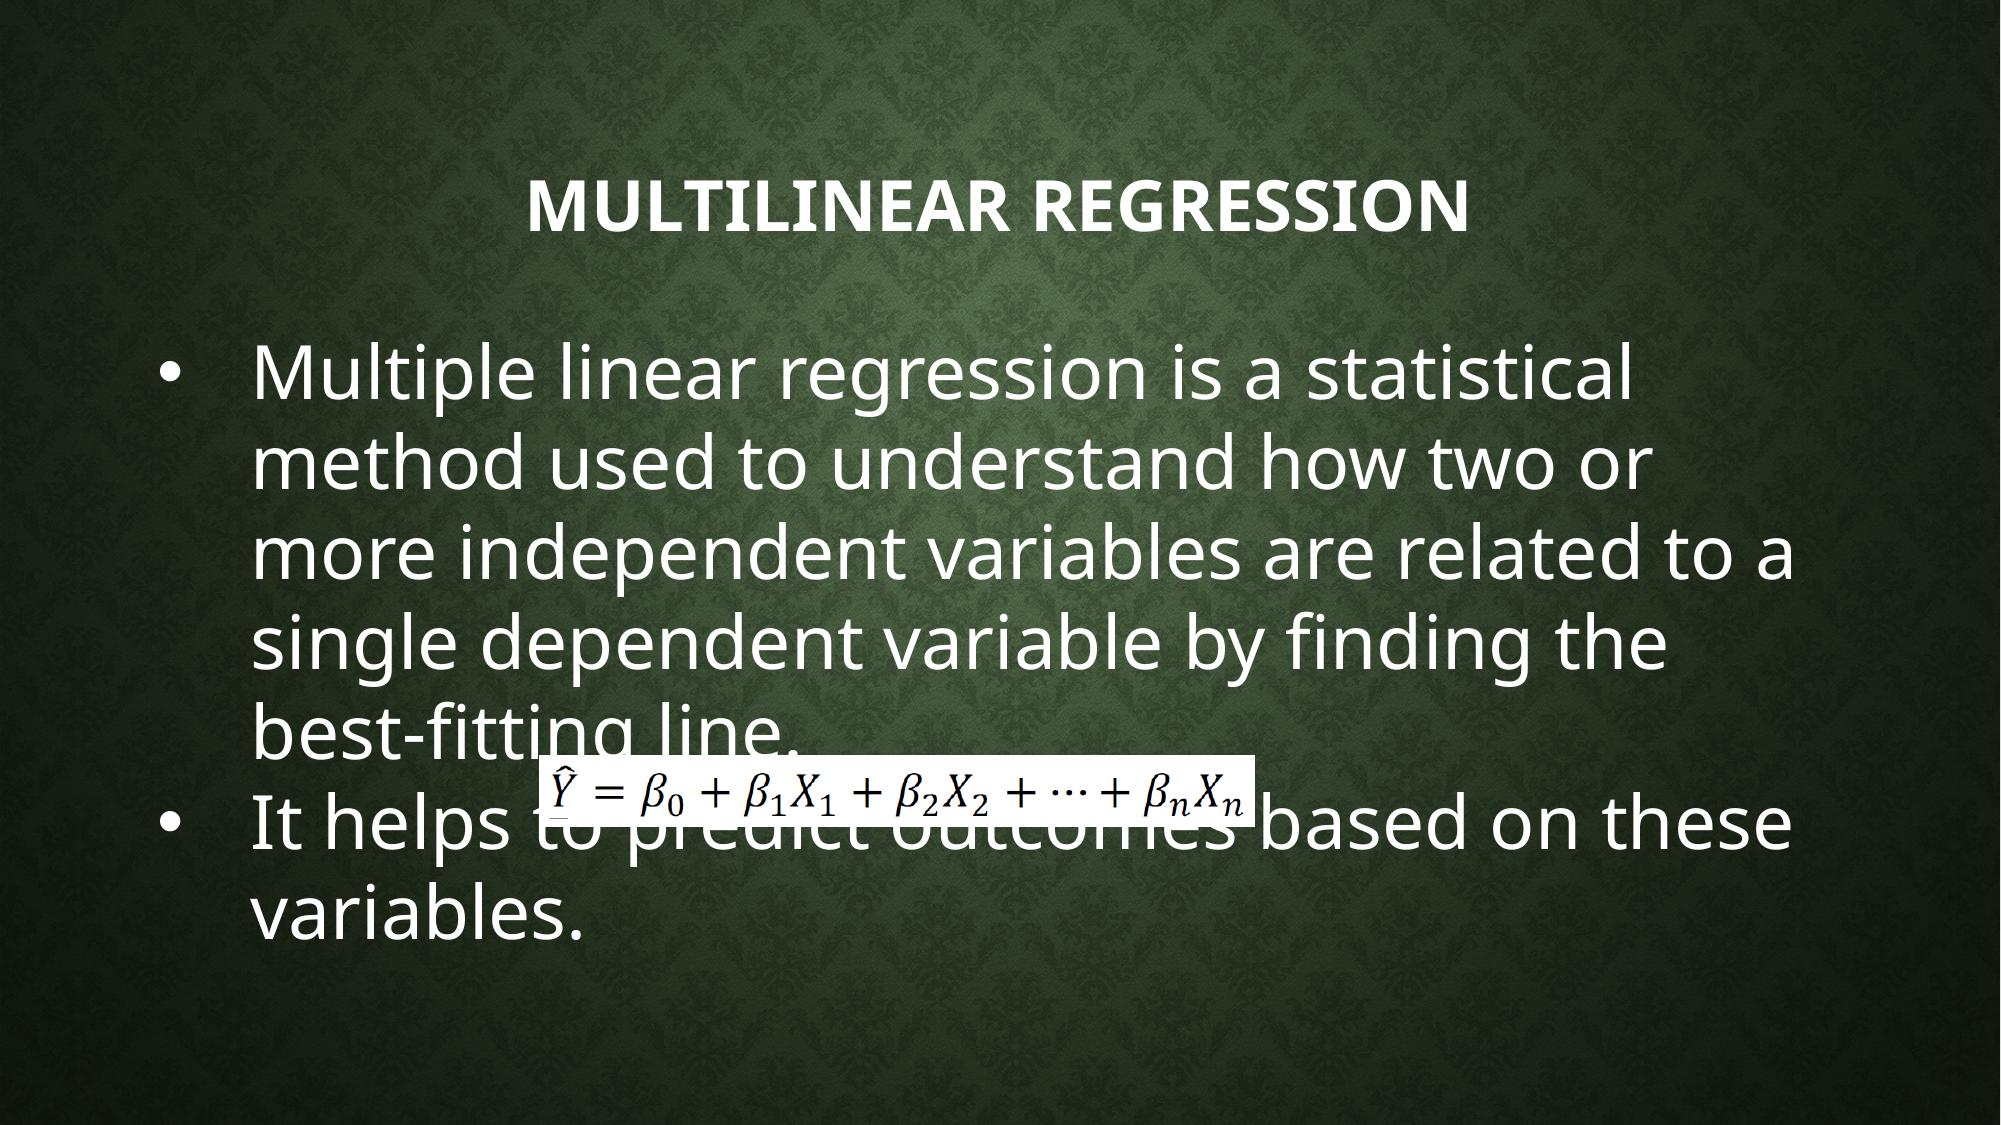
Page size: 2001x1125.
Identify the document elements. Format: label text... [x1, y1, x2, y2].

text_box Multiple linear regression is a statistical method used to understand how two or more independent variables are related to a single dependent variable by finding the best-fitting line. It helps to predict outcomes based on these variables. [142, 317, 1841, 1125]
title MULTILINEAR REGRESSION [149, 99, 1849, 318]
picture [538, 755, 1256, 827]
